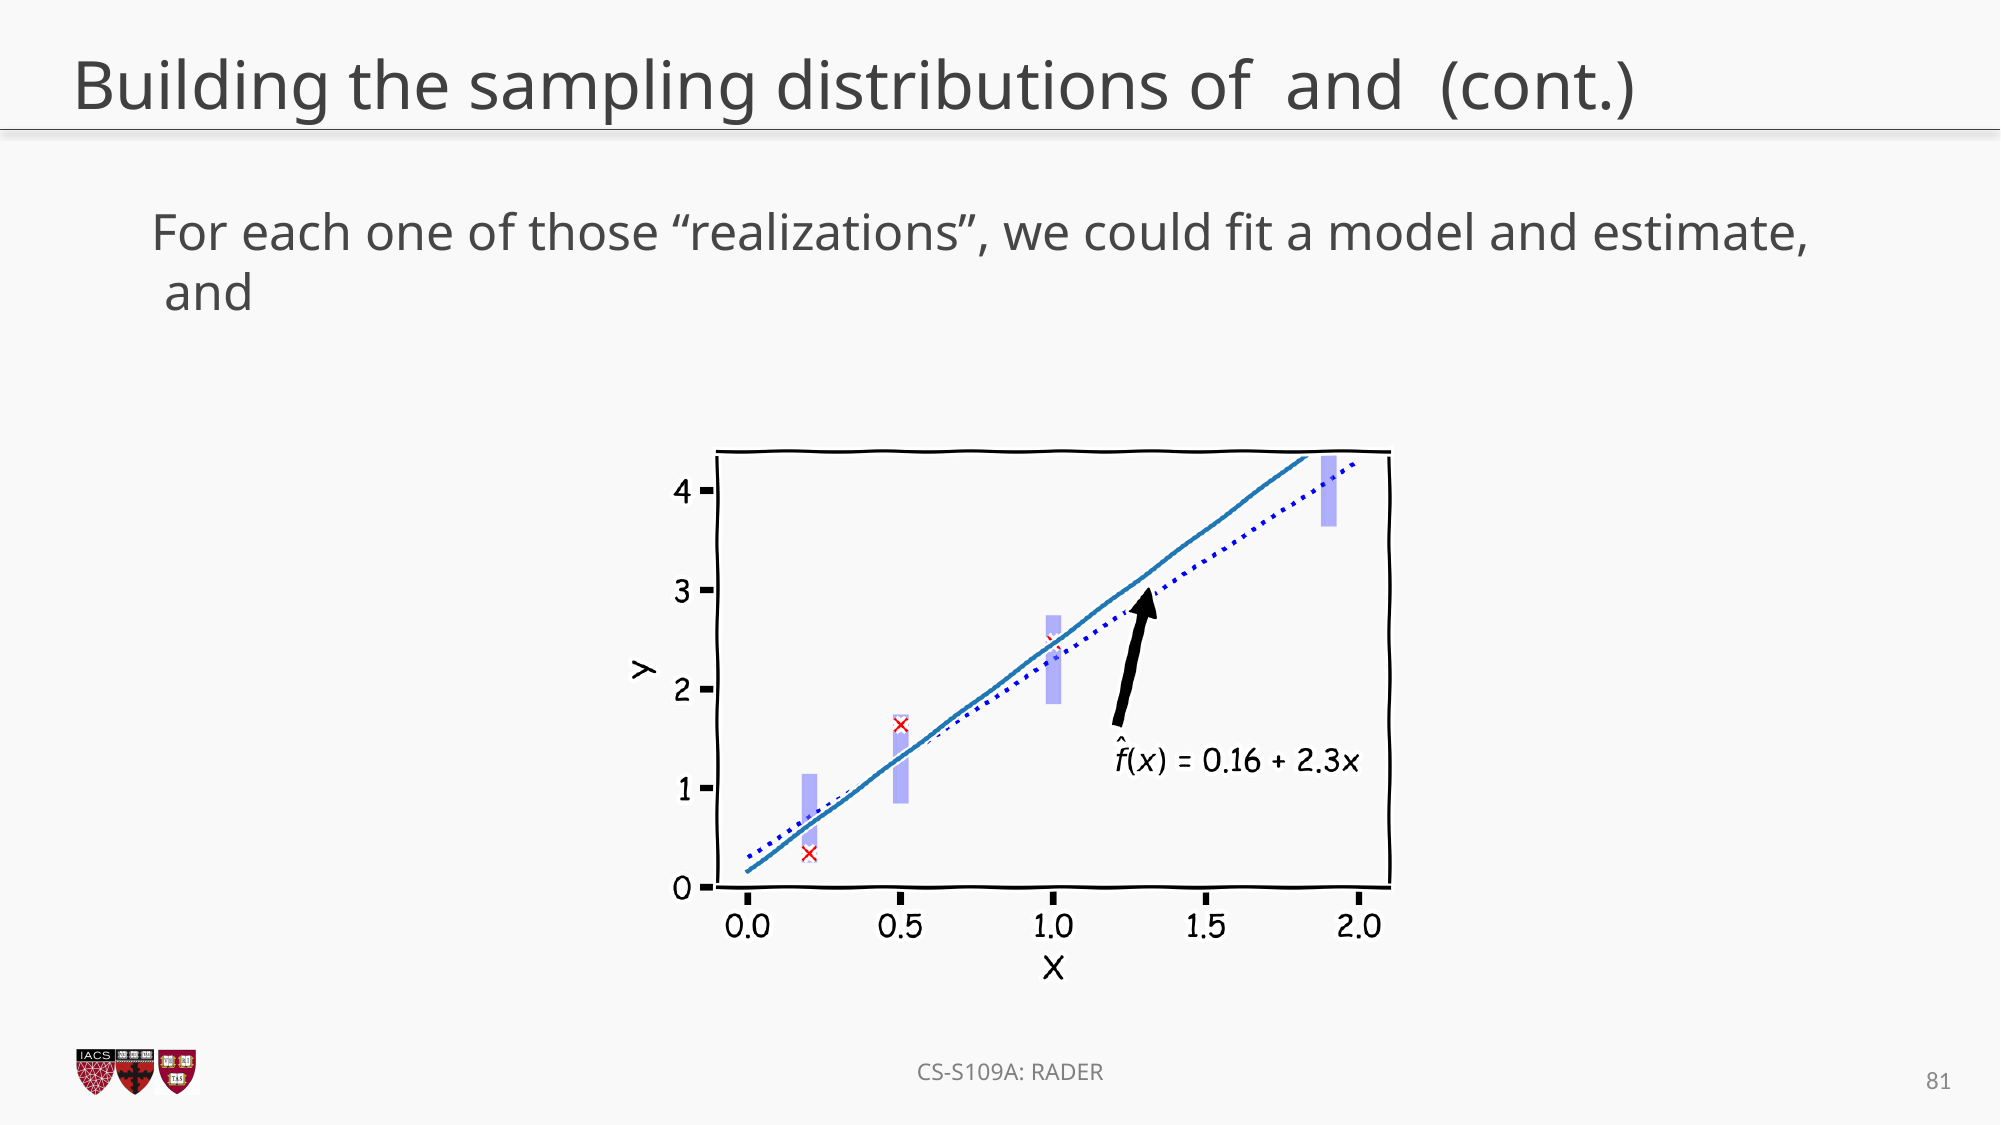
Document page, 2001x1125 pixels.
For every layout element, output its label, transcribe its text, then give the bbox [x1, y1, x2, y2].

picture [524, 374, 1486, 1016]
picture [75, 1049, 200, 1095]
slide_number 81 [1500, 1050, 1967, 1110]
